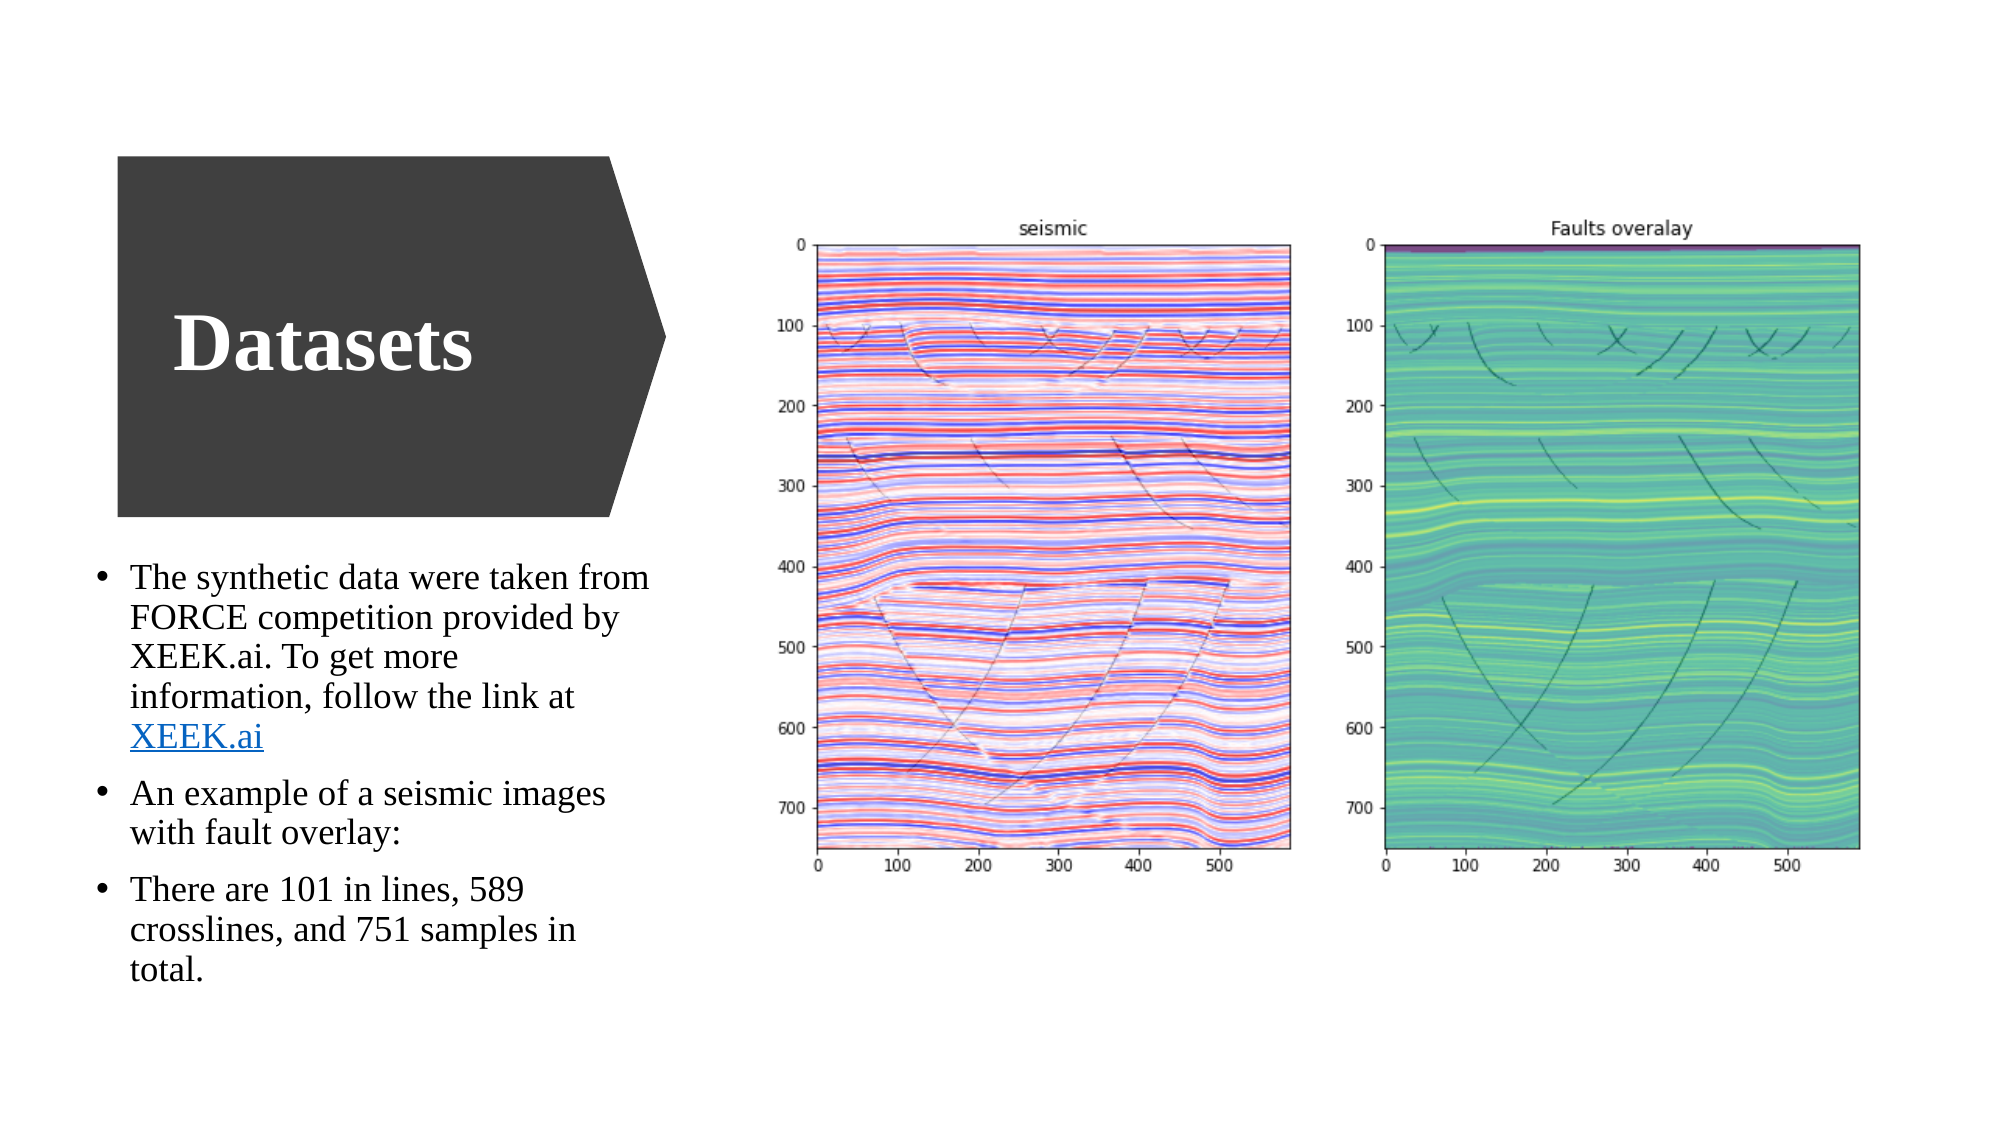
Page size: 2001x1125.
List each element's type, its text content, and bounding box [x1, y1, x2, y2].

picture [764, 209, 1898, 895]
text_box [116, 155, 668, 519]
title Datasets [158, 197, 597, 490]
list The synthetic data were taken from FORCE competition provided by XEEK.ai. To get more information, follow the link at XEEK.ai An example of a seismic images with fault overlay: There are 101 in lines, 589 crosslines, and 751 samples in total. [81, 550, 666, 1000]
